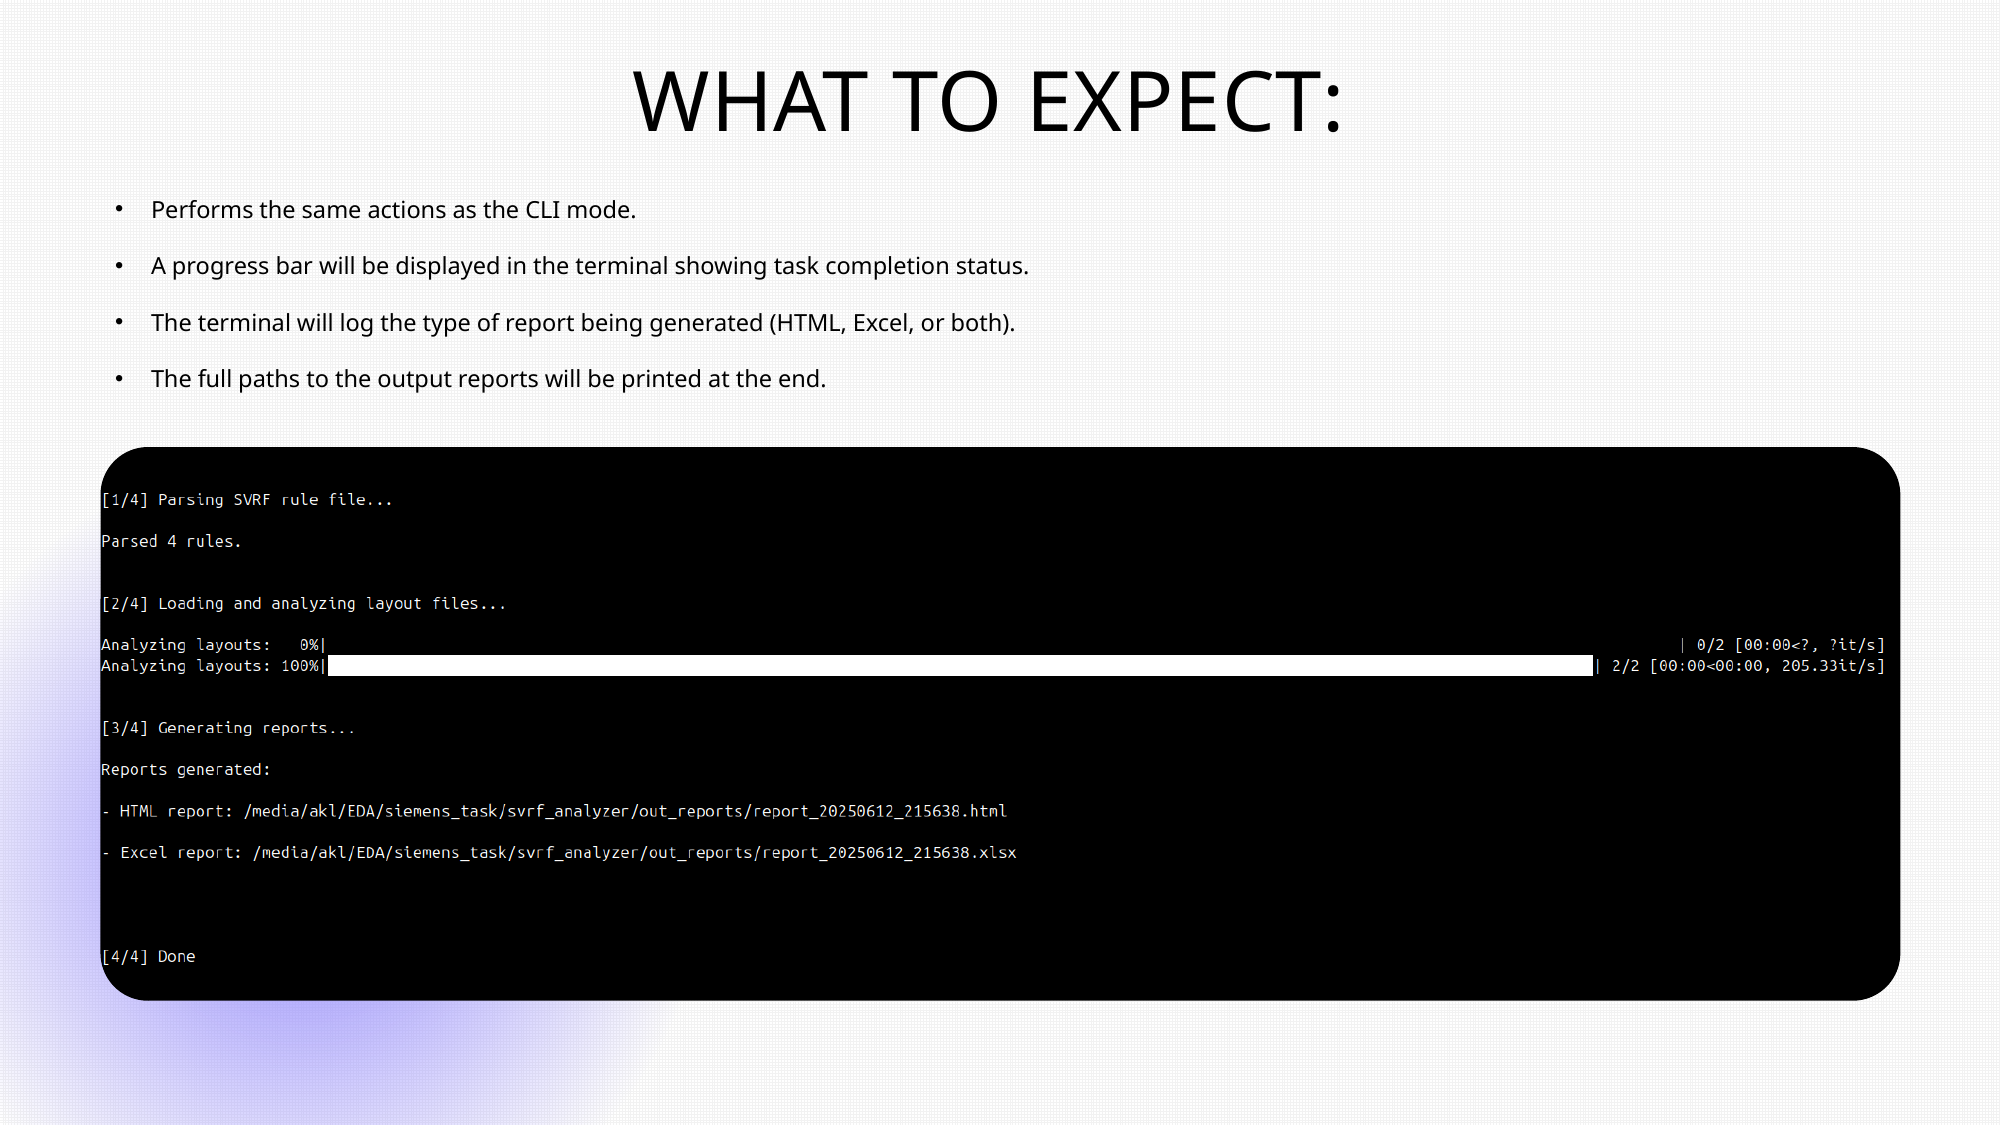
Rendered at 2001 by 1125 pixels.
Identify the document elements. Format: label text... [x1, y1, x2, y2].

picture [0, 447, 1901, 1125]
text_box What to Expect: [78, 38, 1901, 155]
text_box Performs the same actions as the CLI mode. A progress bar will be displayed in the terminal showing task completion status. The terminal will log the type of report being generated (HTML, Excel, or both). The full paths to the output reports will be printed at the end. [100, 175, 1938, 401]
